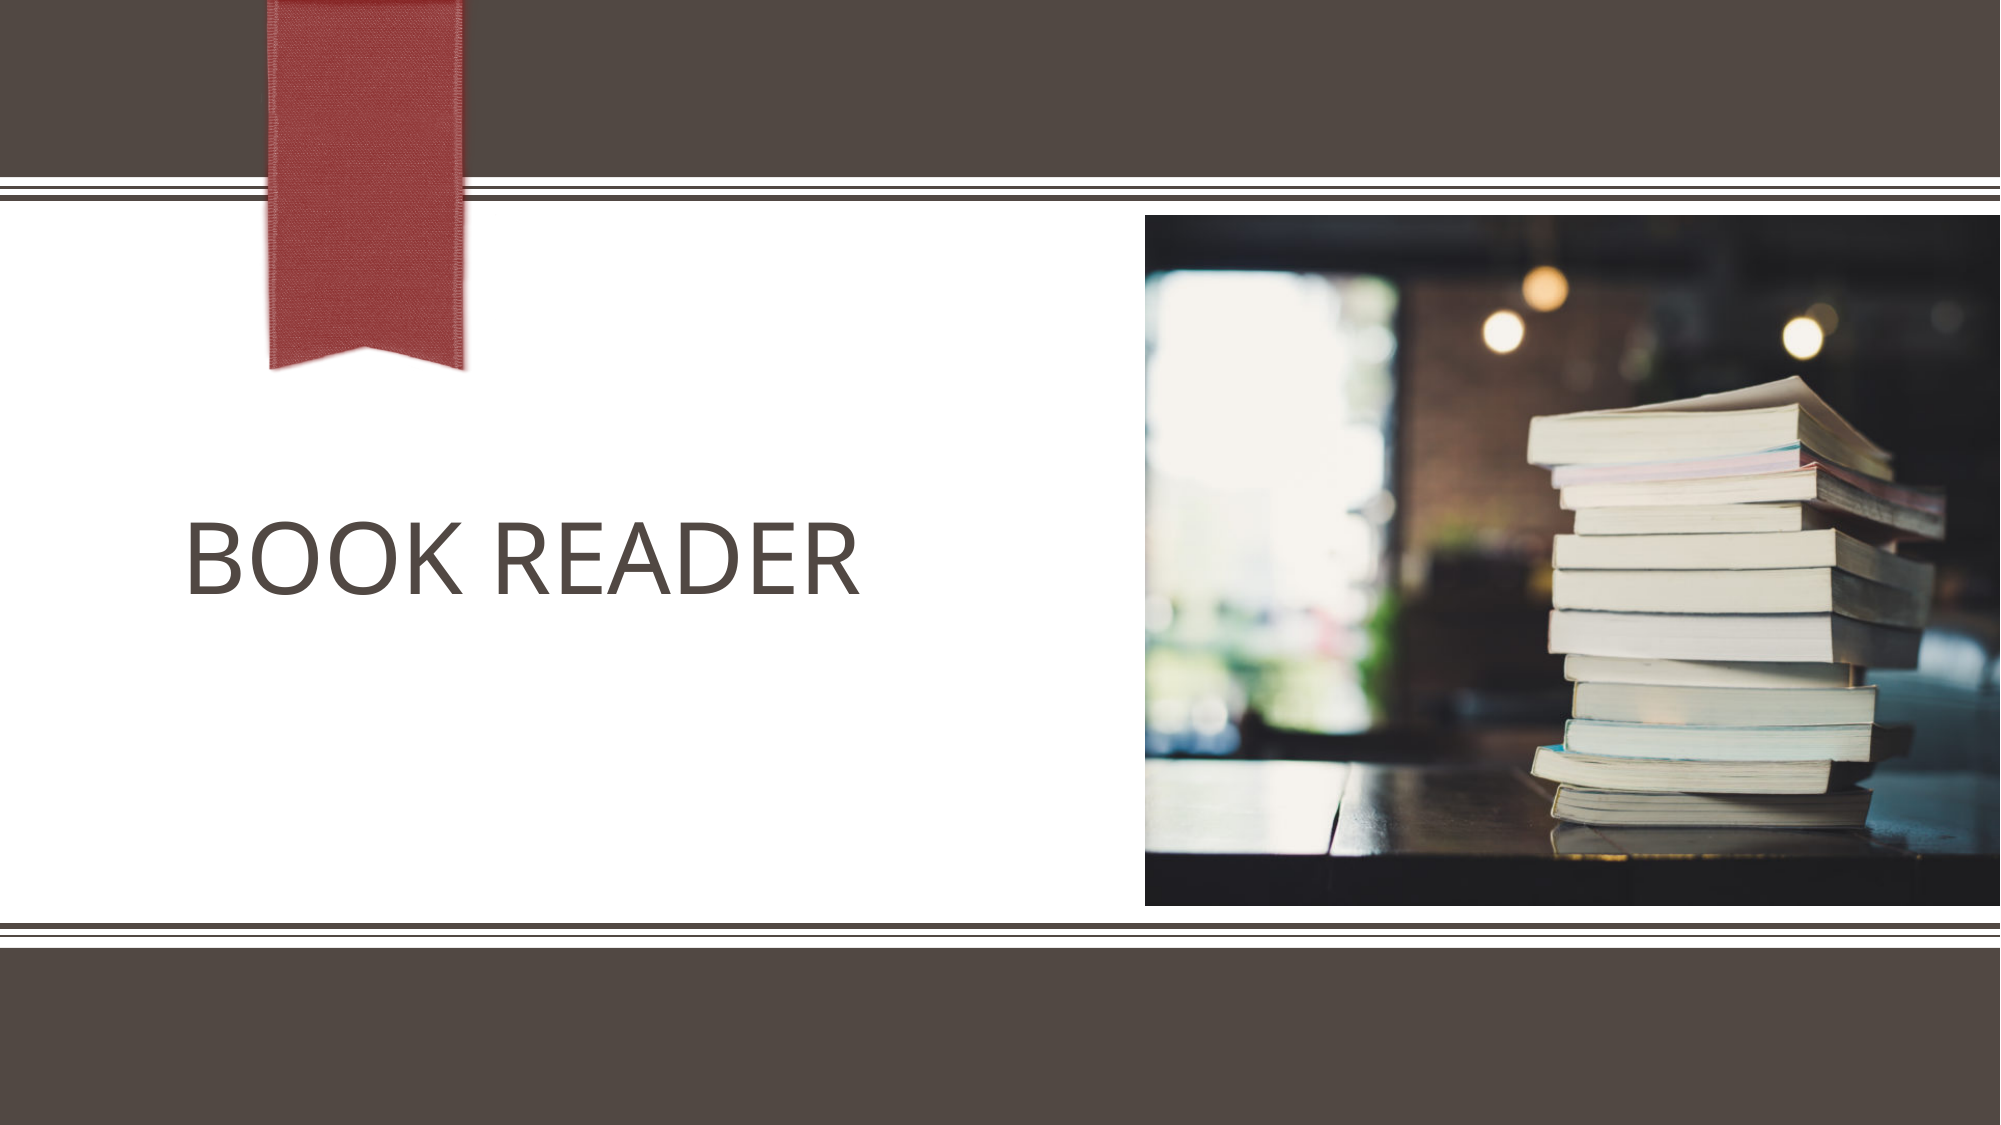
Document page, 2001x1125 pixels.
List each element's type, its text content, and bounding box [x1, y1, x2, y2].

title book reader [181, 376, 1122, 741]
picture [1145, 214, 2000, 906]
